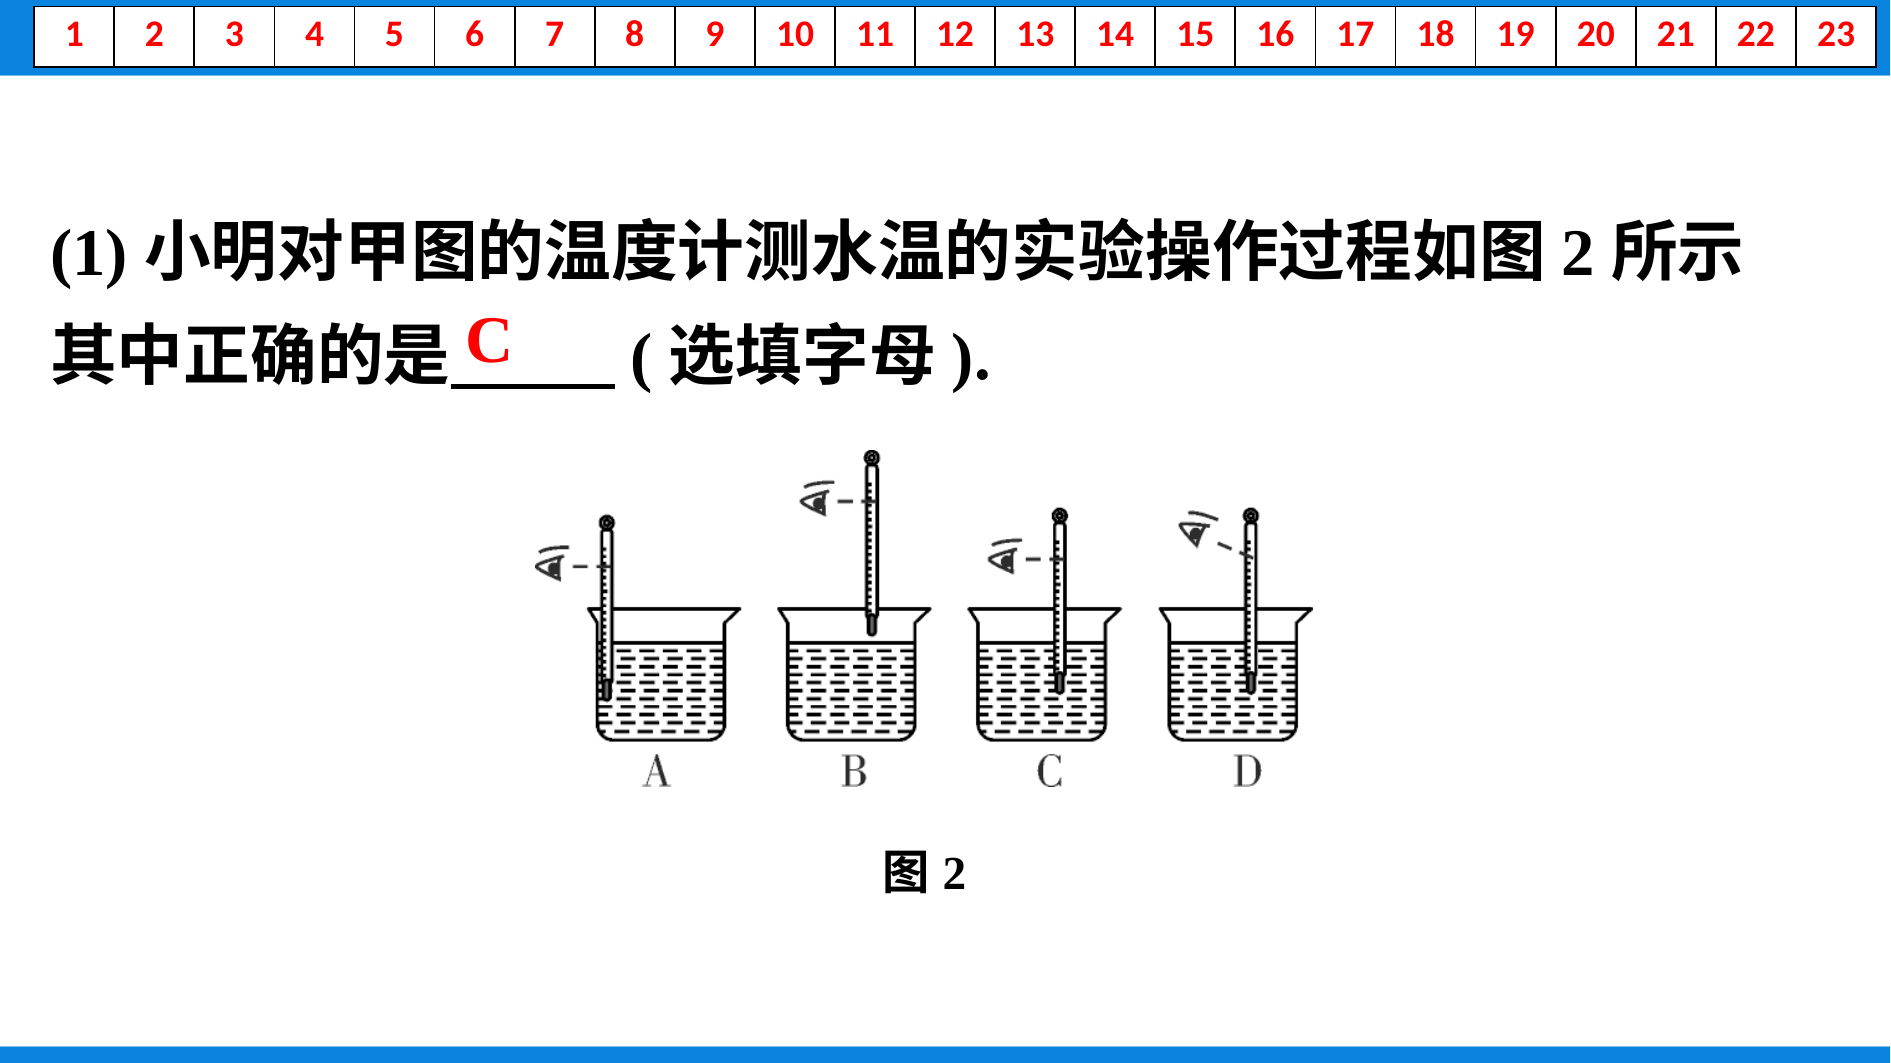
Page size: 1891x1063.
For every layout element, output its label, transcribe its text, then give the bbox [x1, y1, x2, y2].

text_box C [367, 296, 635, 376]
picture [0, 925, 1891, 1063]
text_box (1)小明对甲图的温度计测水温的实验操作过程如图2所示其中正确的是 (选填字母). [35, 177, 1813, 400]
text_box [0, 415, 1891, 925]
picture [0, 0, 1891, 415]
